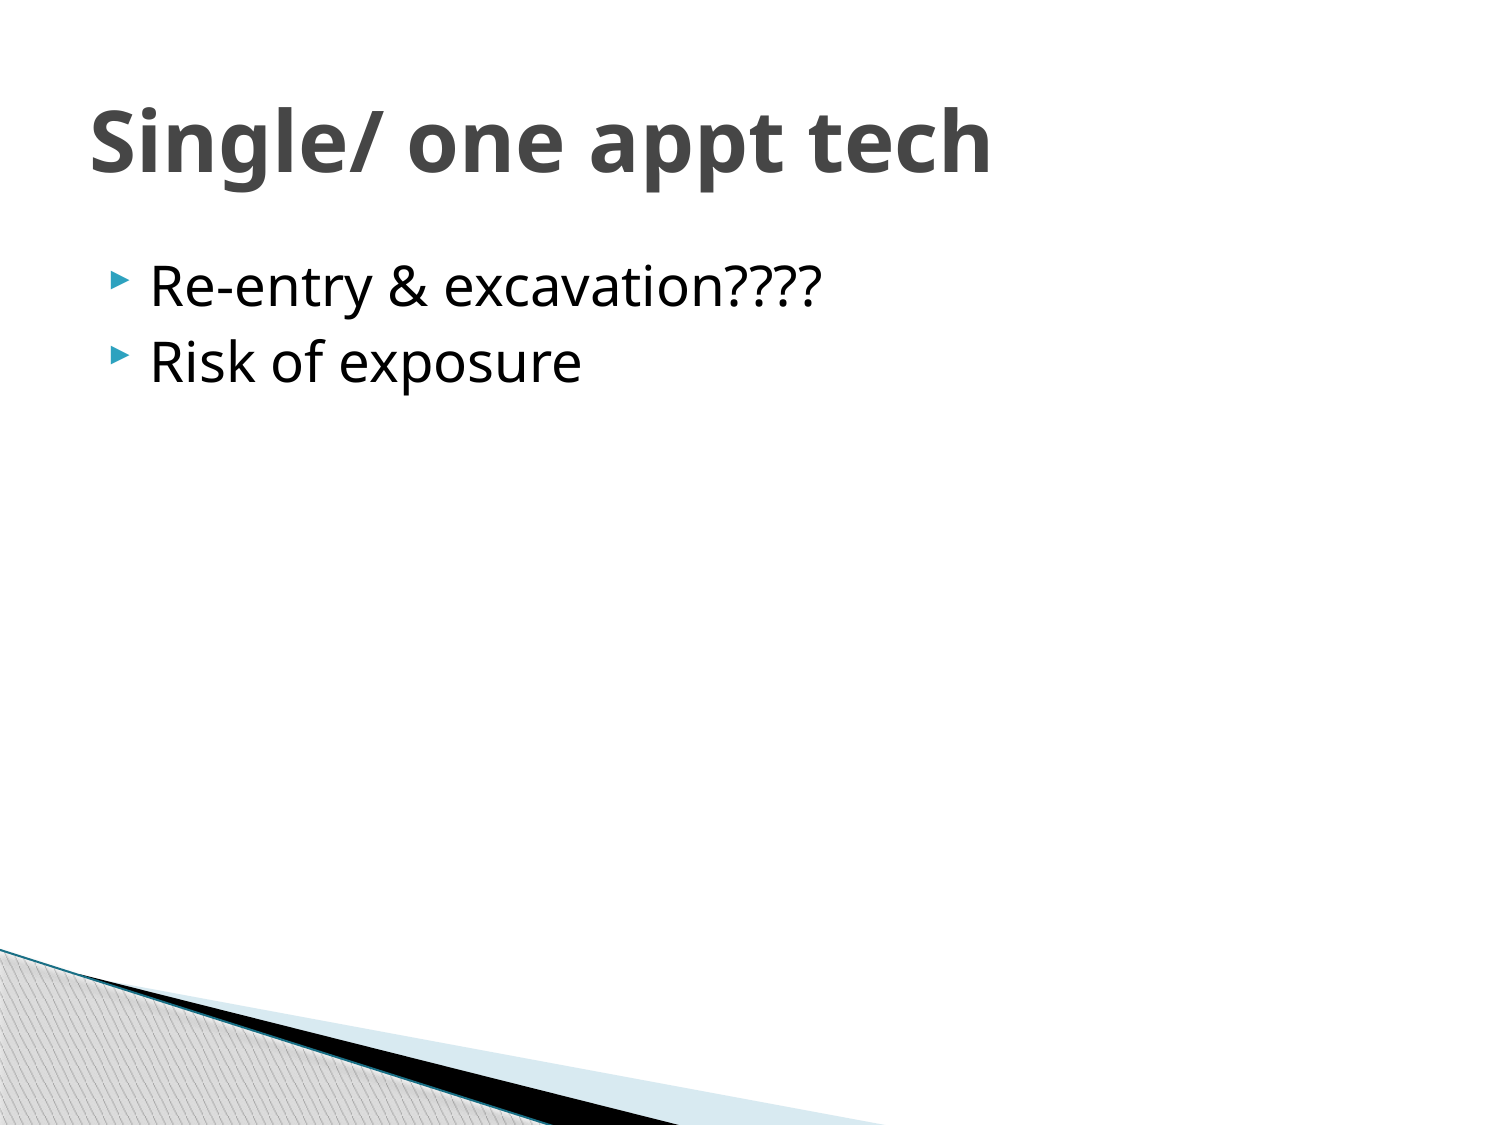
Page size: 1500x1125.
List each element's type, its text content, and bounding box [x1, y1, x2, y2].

title Single/ one appt tech [75, 45, 1425, 233]
list Re-entry & excavation???? Risk of exposure [75, 243, 1425, 986]
